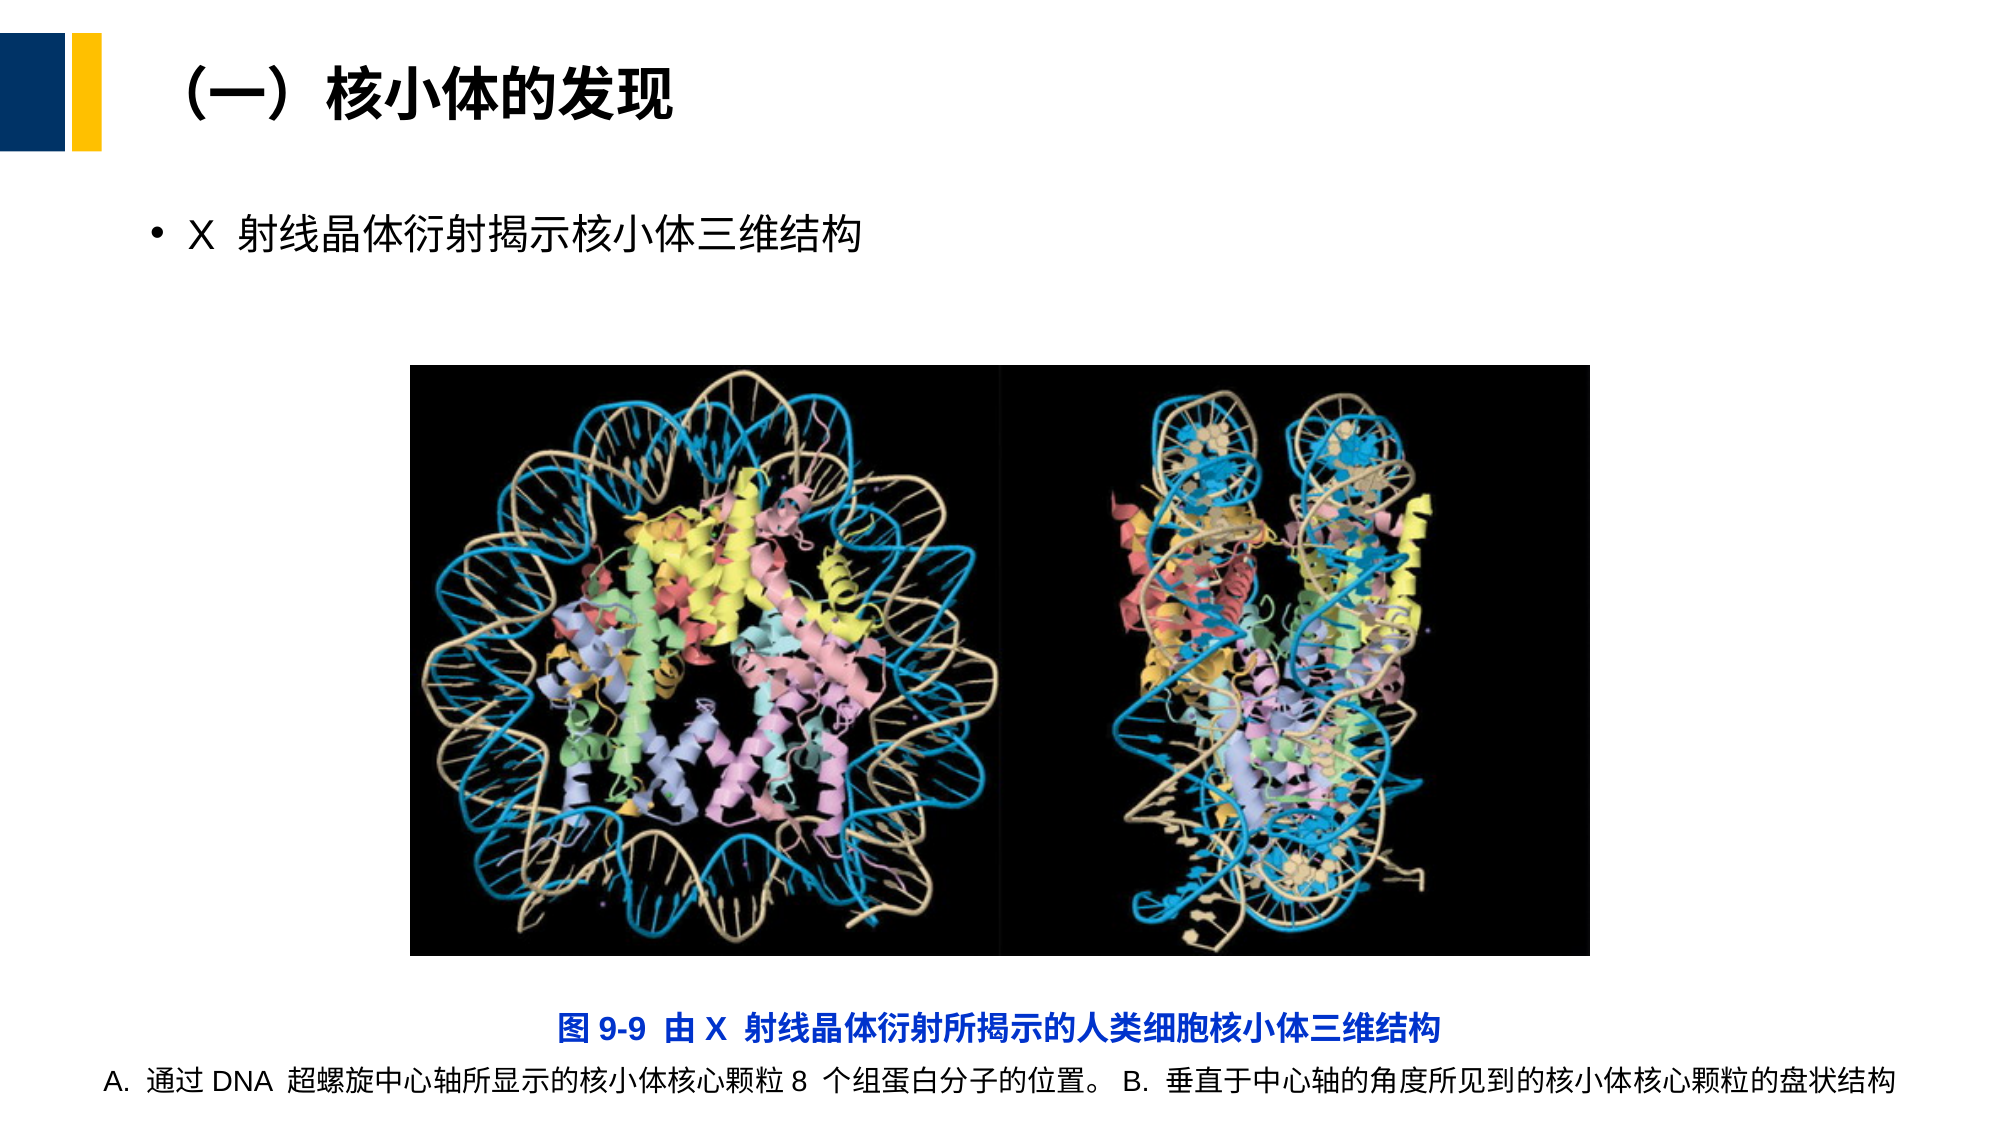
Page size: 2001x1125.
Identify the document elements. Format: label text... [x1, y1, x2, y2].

title （一）核小体的发现 [135, 33, 1950, 152]
picture [410, 365, 1590, 957]
text_box 图9-9 由X 射线晶体衍射所揭示的人类细胞核小体三维结构 A. 通过DNA 超螺旋中心轴所显示的核小体核心颗粒8 个组蛋白分子的位置。B. 垂直于中心轴的角度所见到的核小体核心颗粒的盘状结构 [57, 990, 1943, 1105]
list X 射线晶体衍射揭示核小体三维结构 [135, 200, 1950, 1092]
